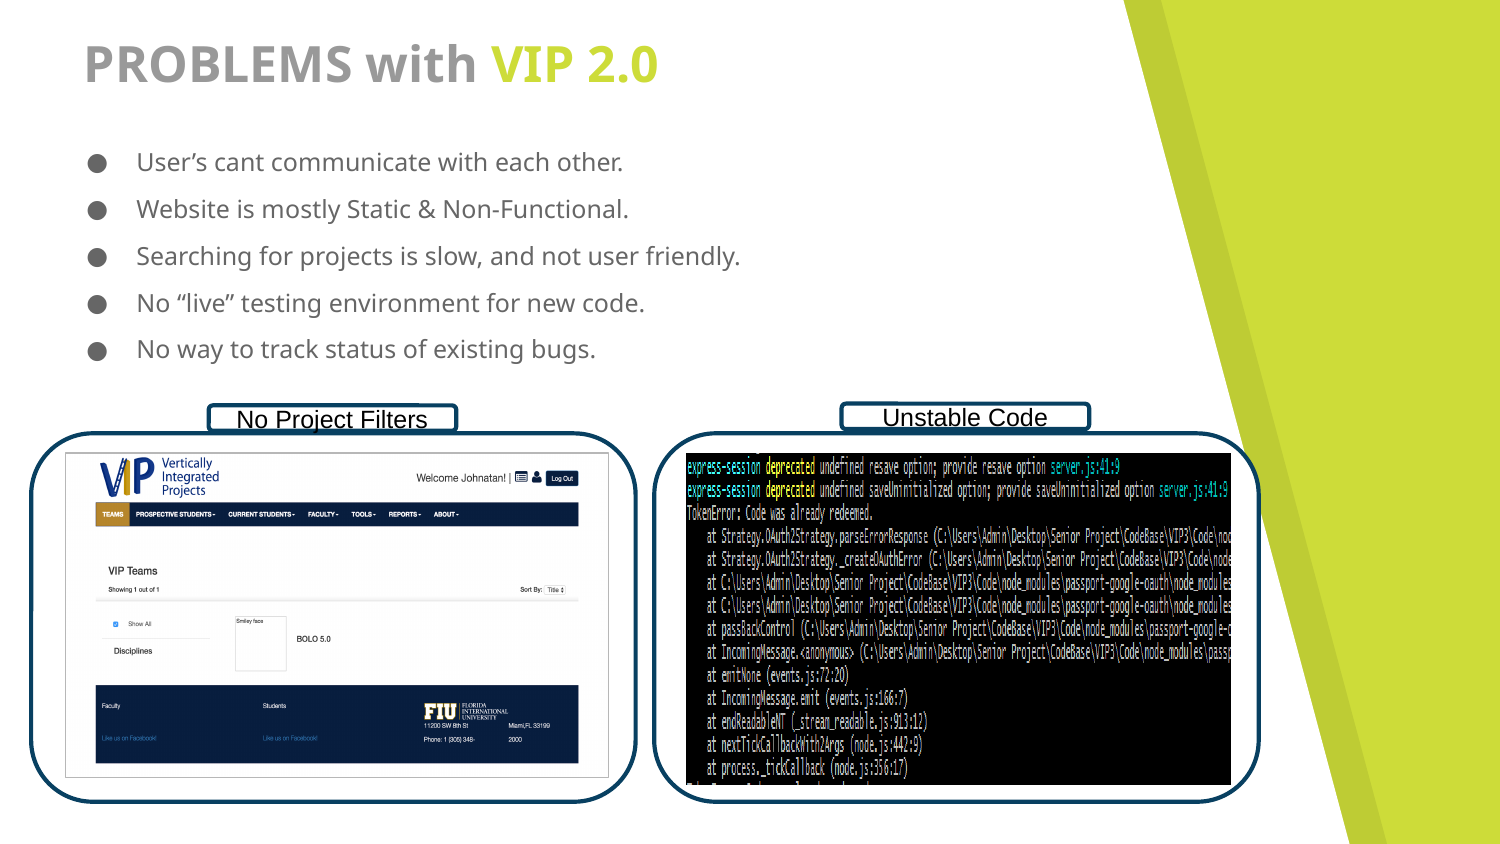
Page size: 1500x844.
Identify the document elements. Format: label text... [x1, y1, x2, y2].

text_box No Project Filters [208, 405, 457, 431]
text_box Unstable Code [841, 403, 1090, 430]
picture [686, 453, 1231, 785]
picture [65, 453, 608, 778]
text_box [654, 433, 1259, 802]
text_box [31, 433, 636, 802]
text_box User’s cant communicate with each other. Website is mostly Static & Non-Functional. Searching for projects is slow, and not user friendly. No “live” testing environment for new code. No way to track status of existing bugs. [46, 126, 1016, 414]
title PROBLEMS with VIP 2.0 [68, 40, 857, 108]
